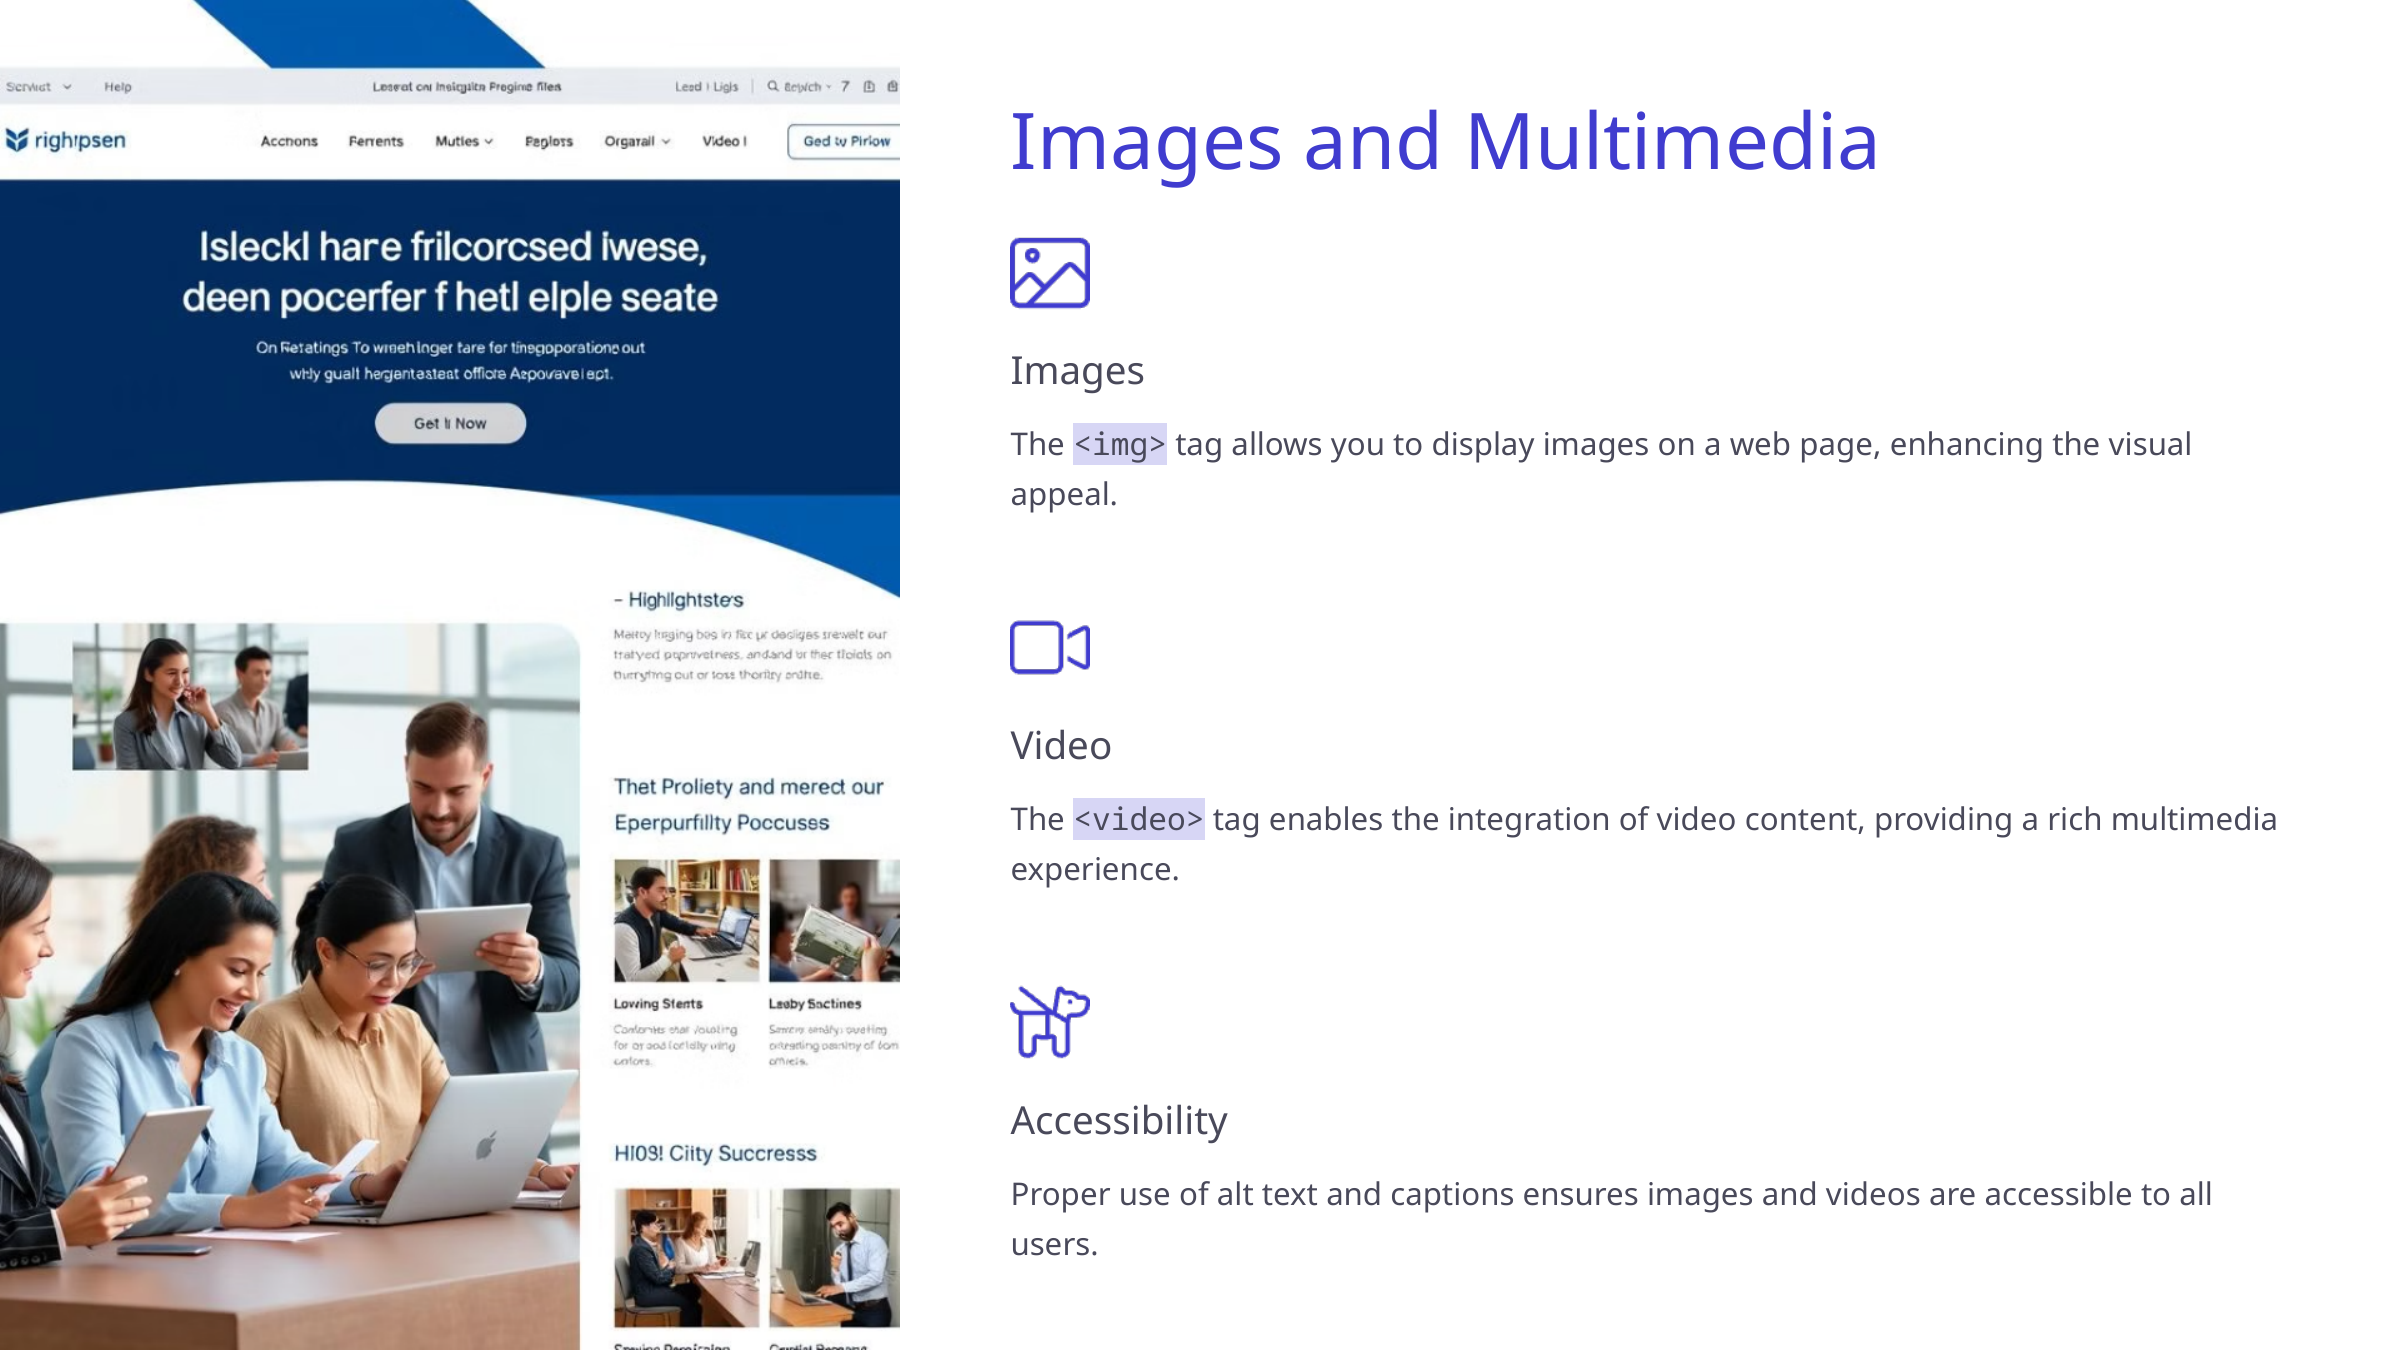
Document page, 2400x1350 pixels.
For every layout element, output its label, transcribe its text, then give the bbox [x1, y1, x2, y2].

text_box The <video> tag enables the integration of video content, providing a rich multimedia experience. [1010, 786, 2290, 889]
text_box Images [1010, 343, 1406, 394]
picture [1010, 982, 1090, 1062]
text_box Proper use of alt text and captions ensures images and videos are accessible to all users. [1010, 1161, 2290, 1263]
text_box The <img> tag allows you to display images on a web page, enhancing the visual appeal. [1010, 412, 2290, 514]
picture [0, 0, 900, 1350]
text_box Accessibility [1010, 1093, 1406, 1143]
picture [1010, 233, 1090, 313]
picture [1010, 607, 1090, 688]
text_box Video [1010, 718, 1406, 768]
text_box Images and Multimedia [1010, 86, 1971, 186]
